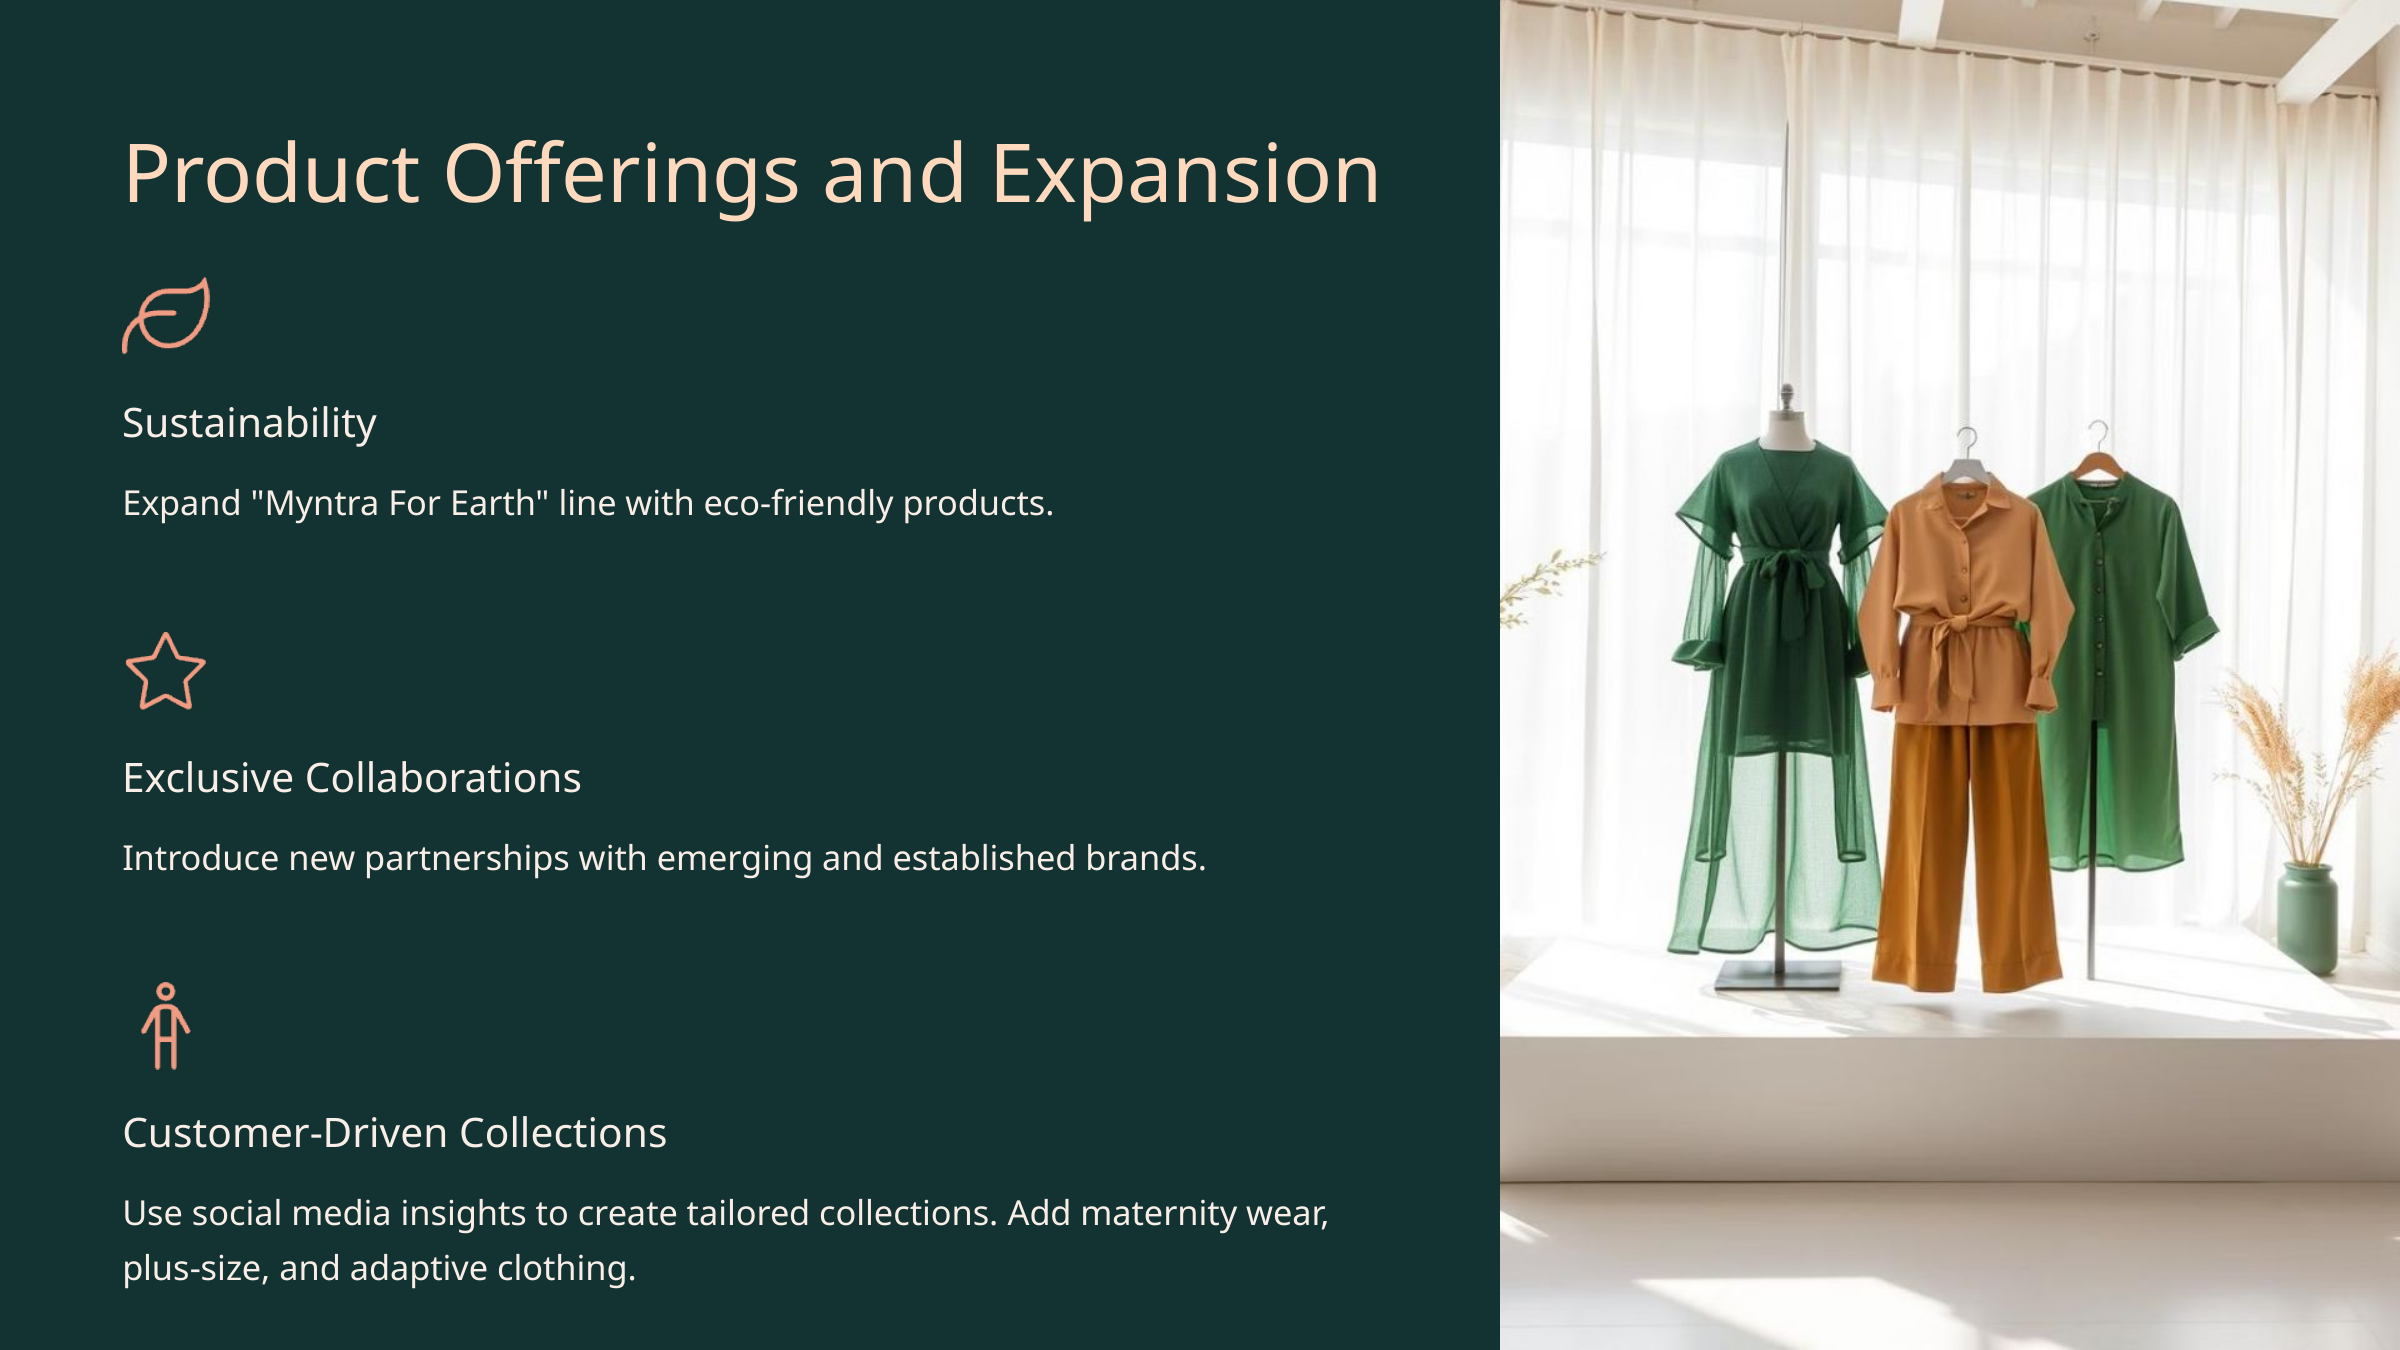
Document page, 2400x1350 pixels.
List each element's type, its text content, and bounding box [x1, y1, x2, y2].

picture [1499, 0, 2400, 1350]
text_box Product Offerings and Expansion [122, 117, 1346, 220]
text_box Sustainability [122, 394, 534, 446]
text_box Introduce new partnerships with emerging and established brands. [122, 821, 1378, 878]
picture [122, 982, 210, 1070]
text_box Use social media insights to create tailored collections. Add maternity wear, plus-size, and adaptive clothing. [122, 1176, 1378, 1233]
text_box Expand "Myntra For Earth" line with eco-friendly products. [122, 466, 1378, 523]
text_box Exclusive Collaborations [122, 749, 575, 801]
text_box Customer-Driven Collections [122, 1104, 665, 1157]
picture [122, 272, 210, 360]
picture [122, 627, 210, 715]
